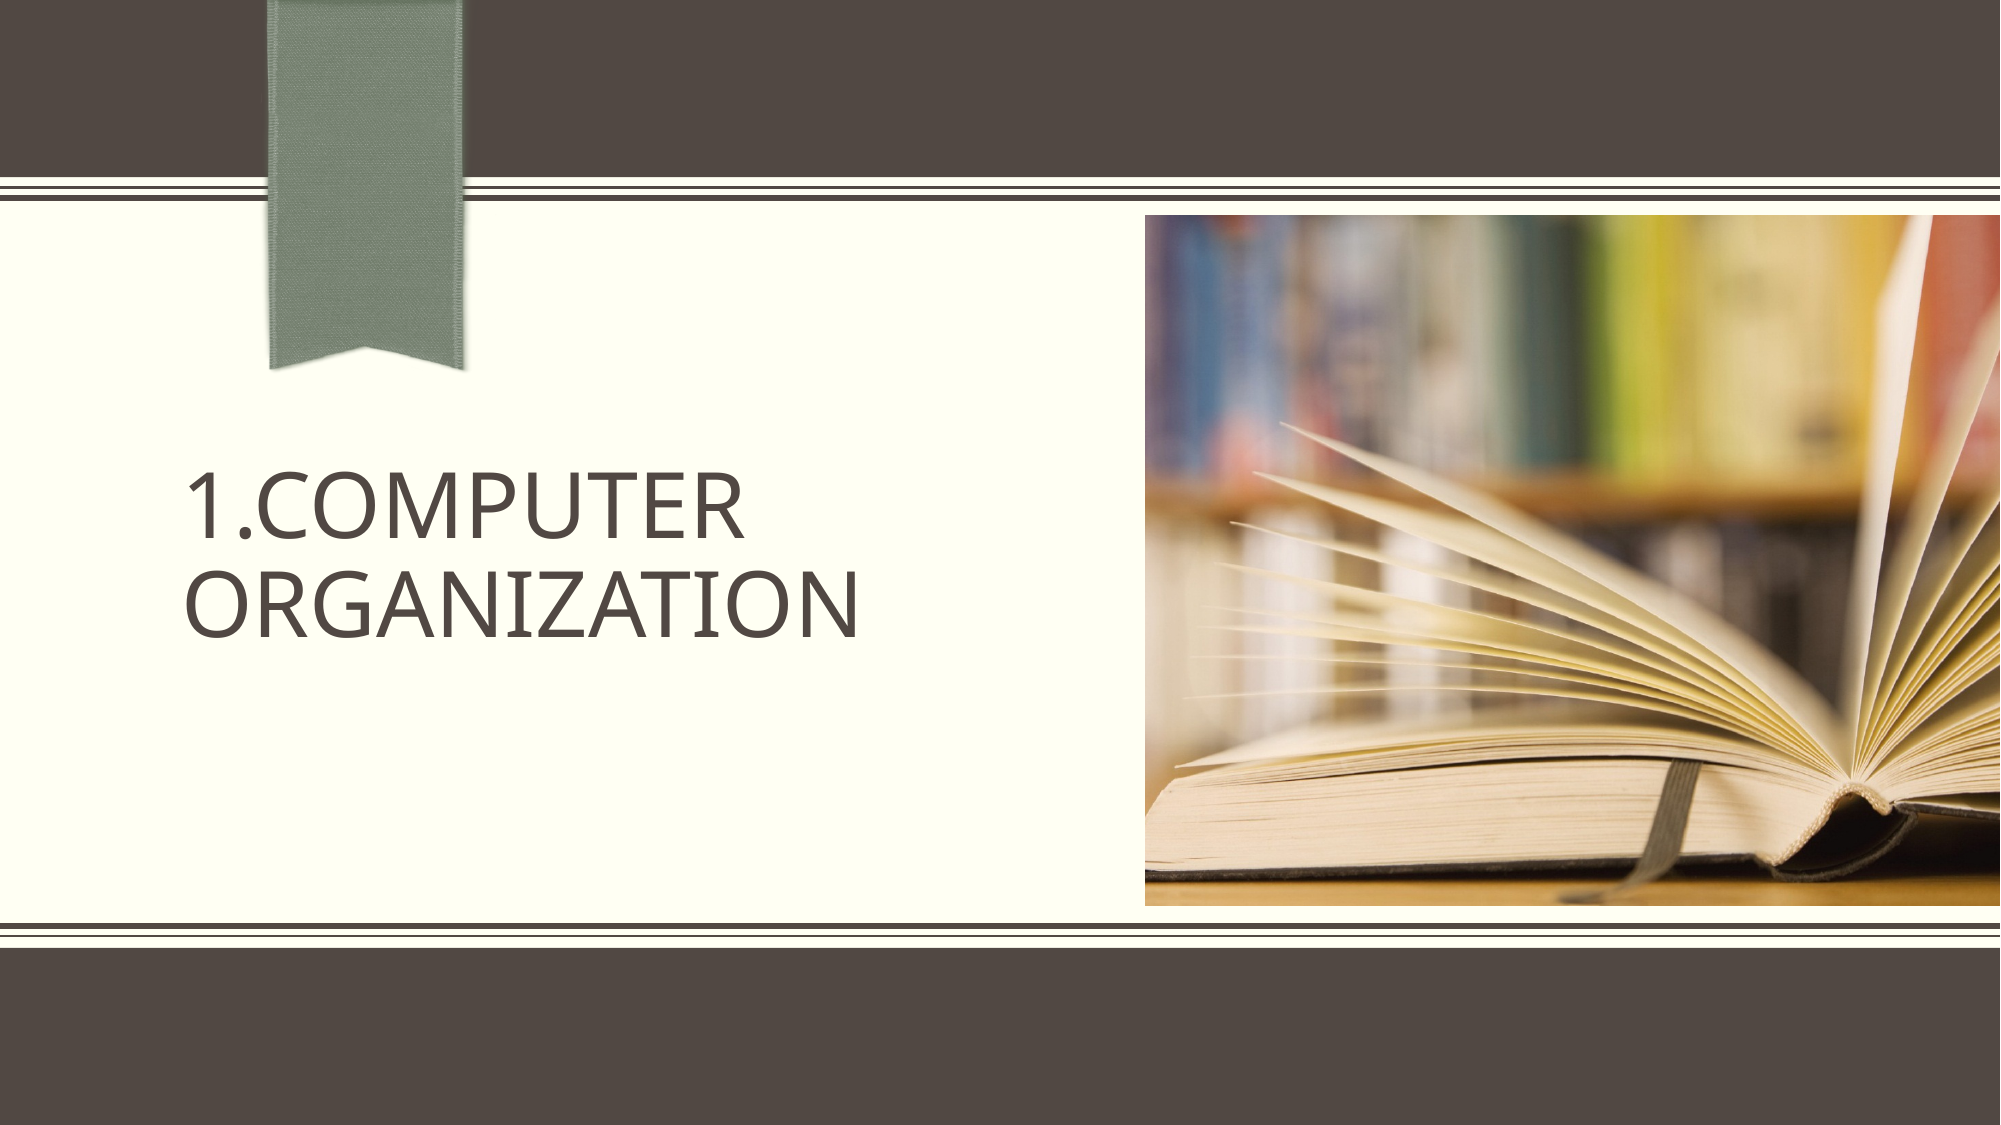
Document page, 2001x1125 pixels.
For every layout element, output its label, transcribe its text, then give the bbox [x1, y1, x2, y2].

picture [1145, 214, 2000, 906]
title 1.Computer Organization [181, 376, 1122, 741]
